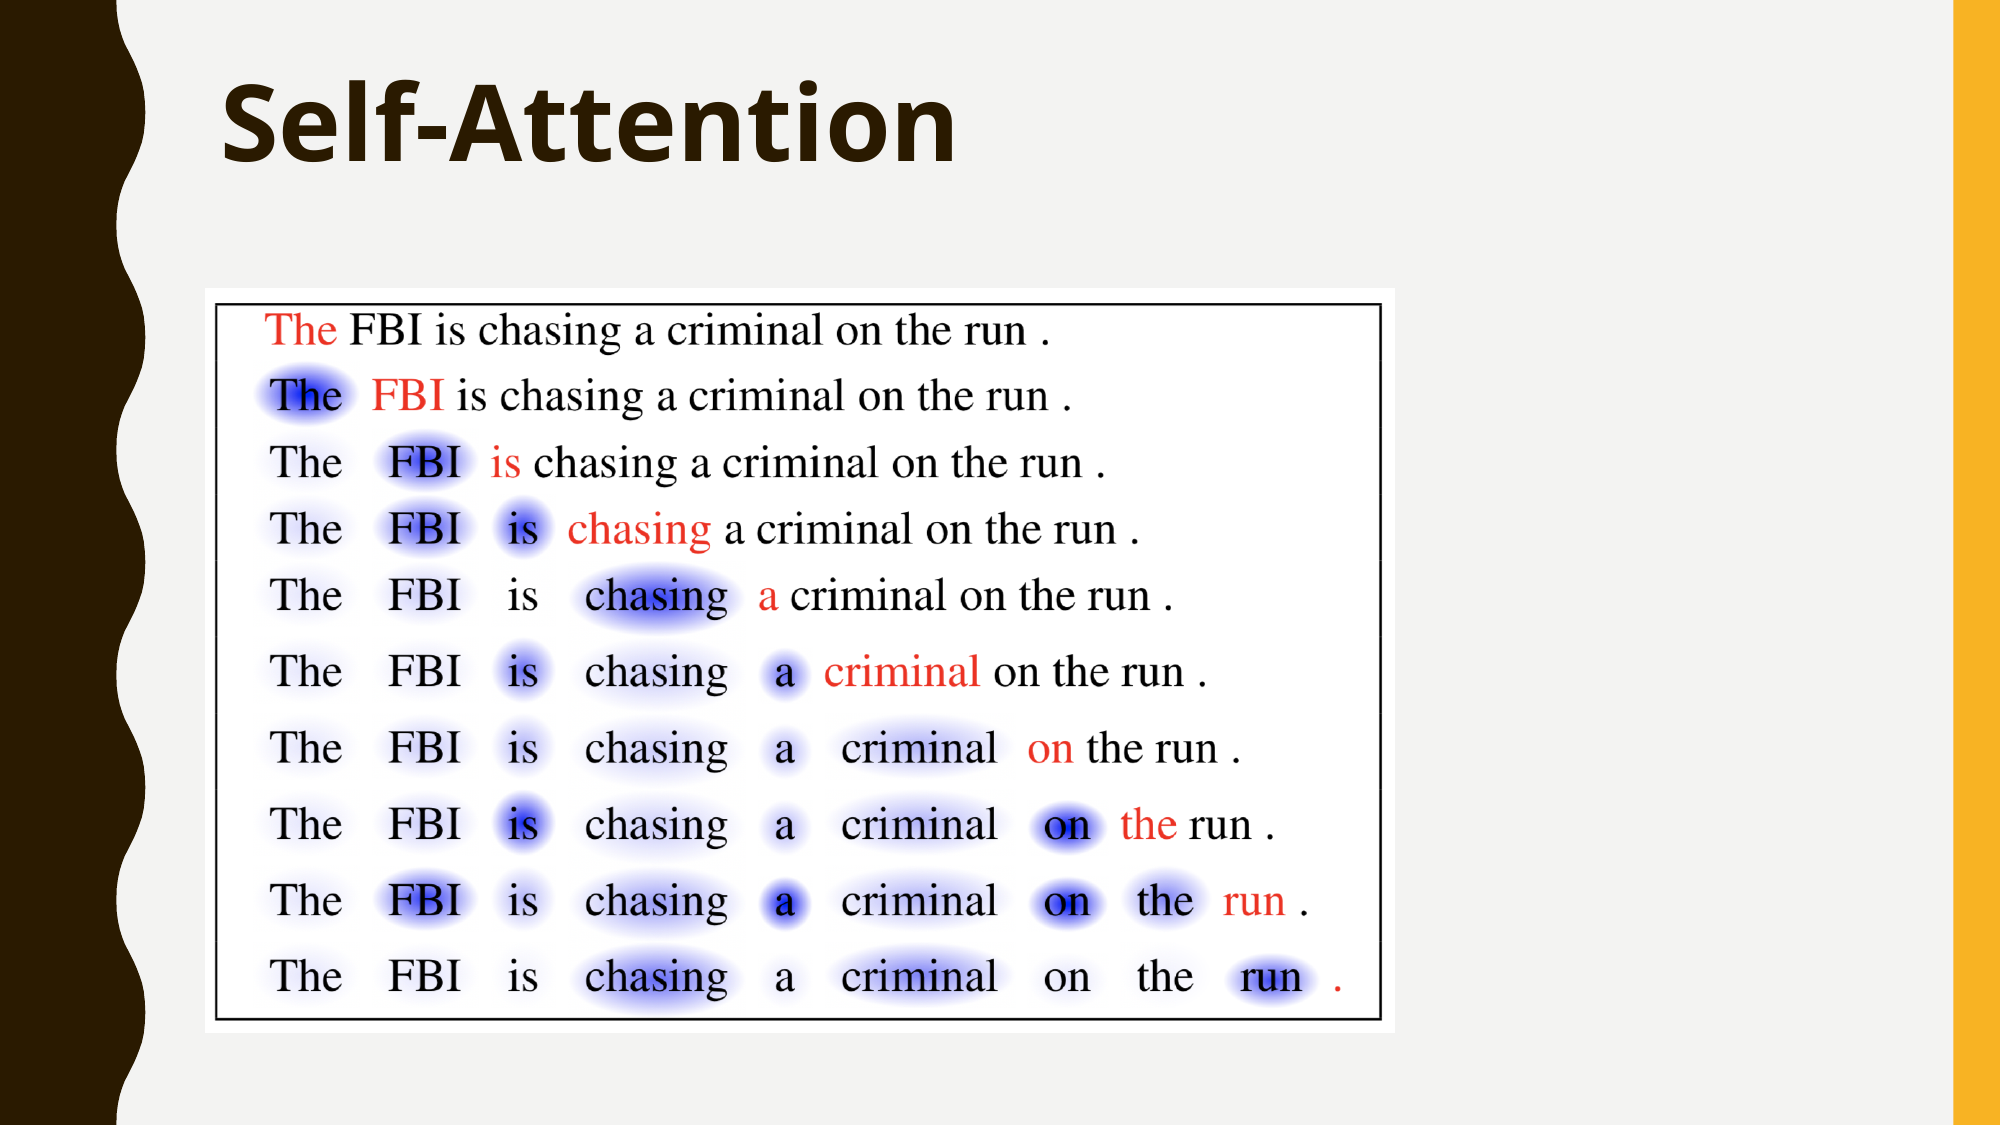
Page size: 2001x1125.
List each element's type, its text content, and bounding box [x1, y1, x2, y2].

title Self-Attention [205, 62, 1875, 308]
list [205, 287, 1395, 1033]
